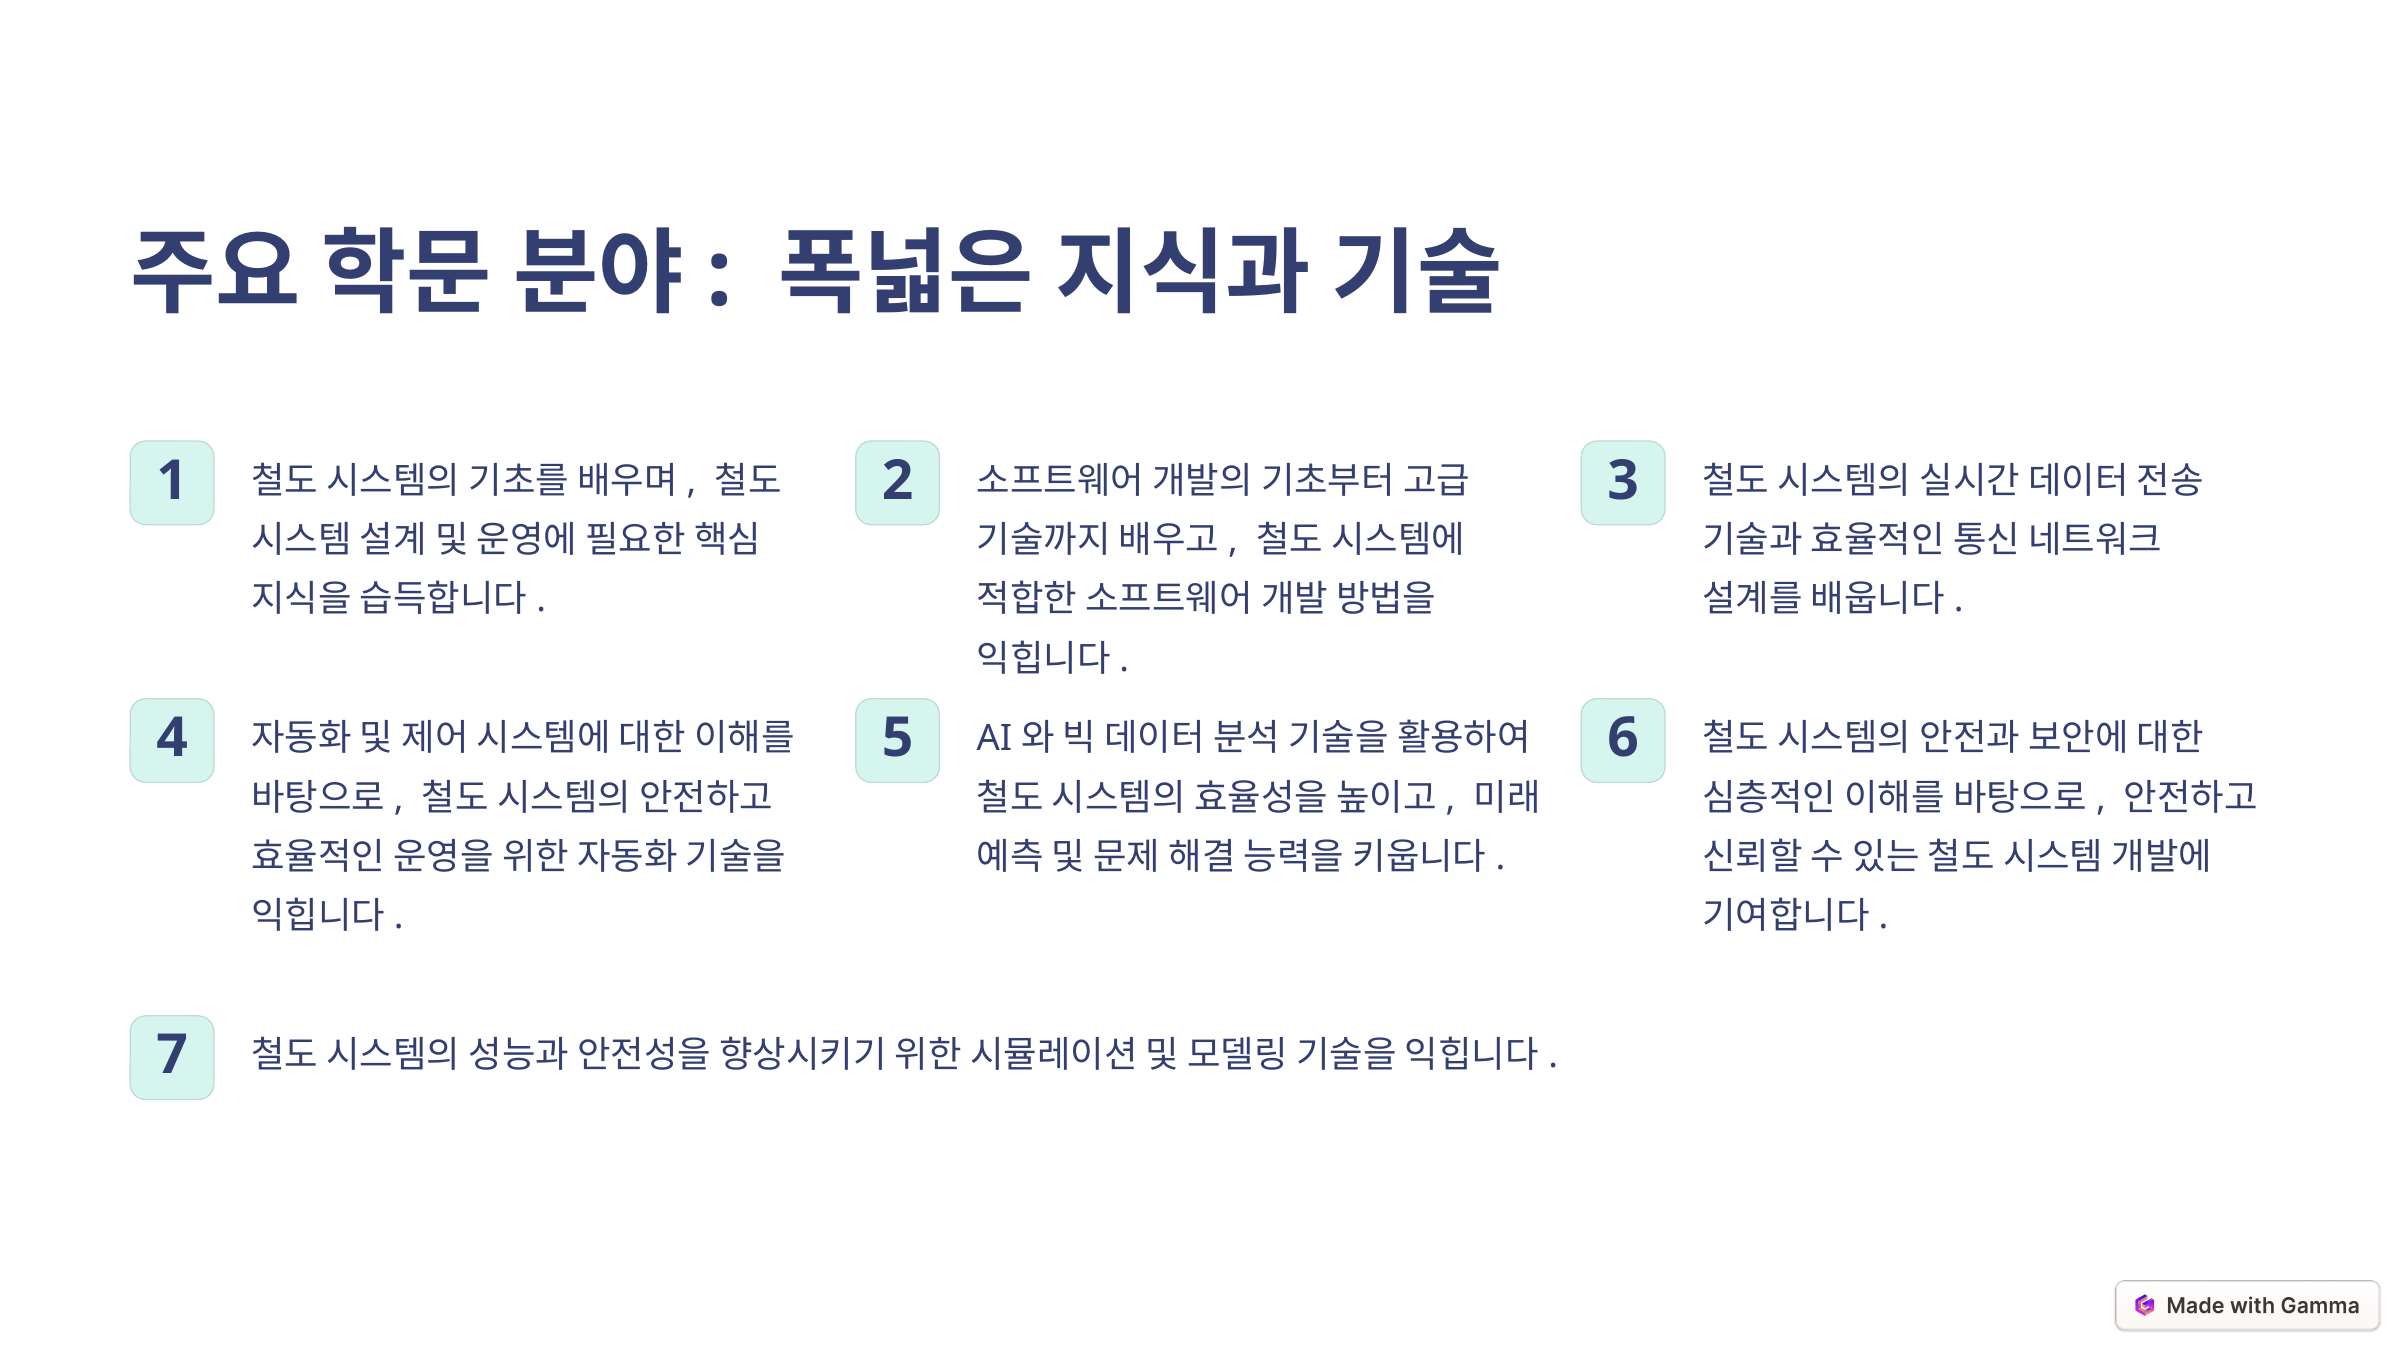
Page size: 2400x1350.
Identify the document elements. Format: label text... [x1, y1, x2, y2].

text_box AI와 빅 데이터 분석 기술을 활용하여 철도 시스템의 효율성을 높이고, 미래 예측 및 문제 해결 능력을 키웁니다. [976, 698, 1545, 878]
text_box [130, 1015, 214, 1100]
text_box 6 [1599, 712, 1648, 769]
text_box 주요 학문 분야: 폭넓은 지식과 기술 [130, 208, 1474, 325]
text_box 철도 시스템의 안전과 보안에 대한 심층적인 이해를 바탕으로, 안전하고 신뢰할 수 있는 철도 시스템 개발에 기여합니다. [1702, 698, 2270, 937]
text_box 철도 시스템의 기초를 배우며, 철도 시스템 설계 및 운영에 필요한 핵심 지식을 습득합니다. [251, 441, 819, 620]
text_box [1581, 698, 1666, 783]
text_box [1581, 440, 1666, 525]
text_box [855, 440, 940, 525]
text_box 2 [874, 455, 921, 511]
text_box 3 [1599, 455, 1647, 511]
text_box 철도 시스템의 실시간 데이터 전송 기술과 효율적인 통신 네트워크 설계를 배웁니다. [1702, 441, 2270, 620]
text_box [130, 698, 214, 783]
text_box [130, 440, 214, 525]
text_box 1 [157, 455, 187, 511]
text_box 5 [875, 712, 921, 769]
text_box 7 [151, 1029, 193, 1086]
picture [2106, 1271, 2389, 1339]
text_box 소프트웨어 개발의 기초부터 고급 기술까지 배우고, 철도 시스템에 적합한 소프트웨어 개발 방법을 익힙니다. [976, 441, 1545, 620]
text_box [855, 698, 940, 783]
text_box 자동화 및 제어 시스템에 대한 이해를 바탕으로, 철도 시스템의 안전하고 효율적인 운영을 위한 자동화 기술을 익힙니다. [251, 698, 819, 937]
text_box 4 [147, 712, 197, 769]
text_box 철도 시스템의 성능과 안전성을 향상시키기 위한 시뮬레이션 및 모델링 기술을 익힙니다. [251, 1015, 2270, 1076]
